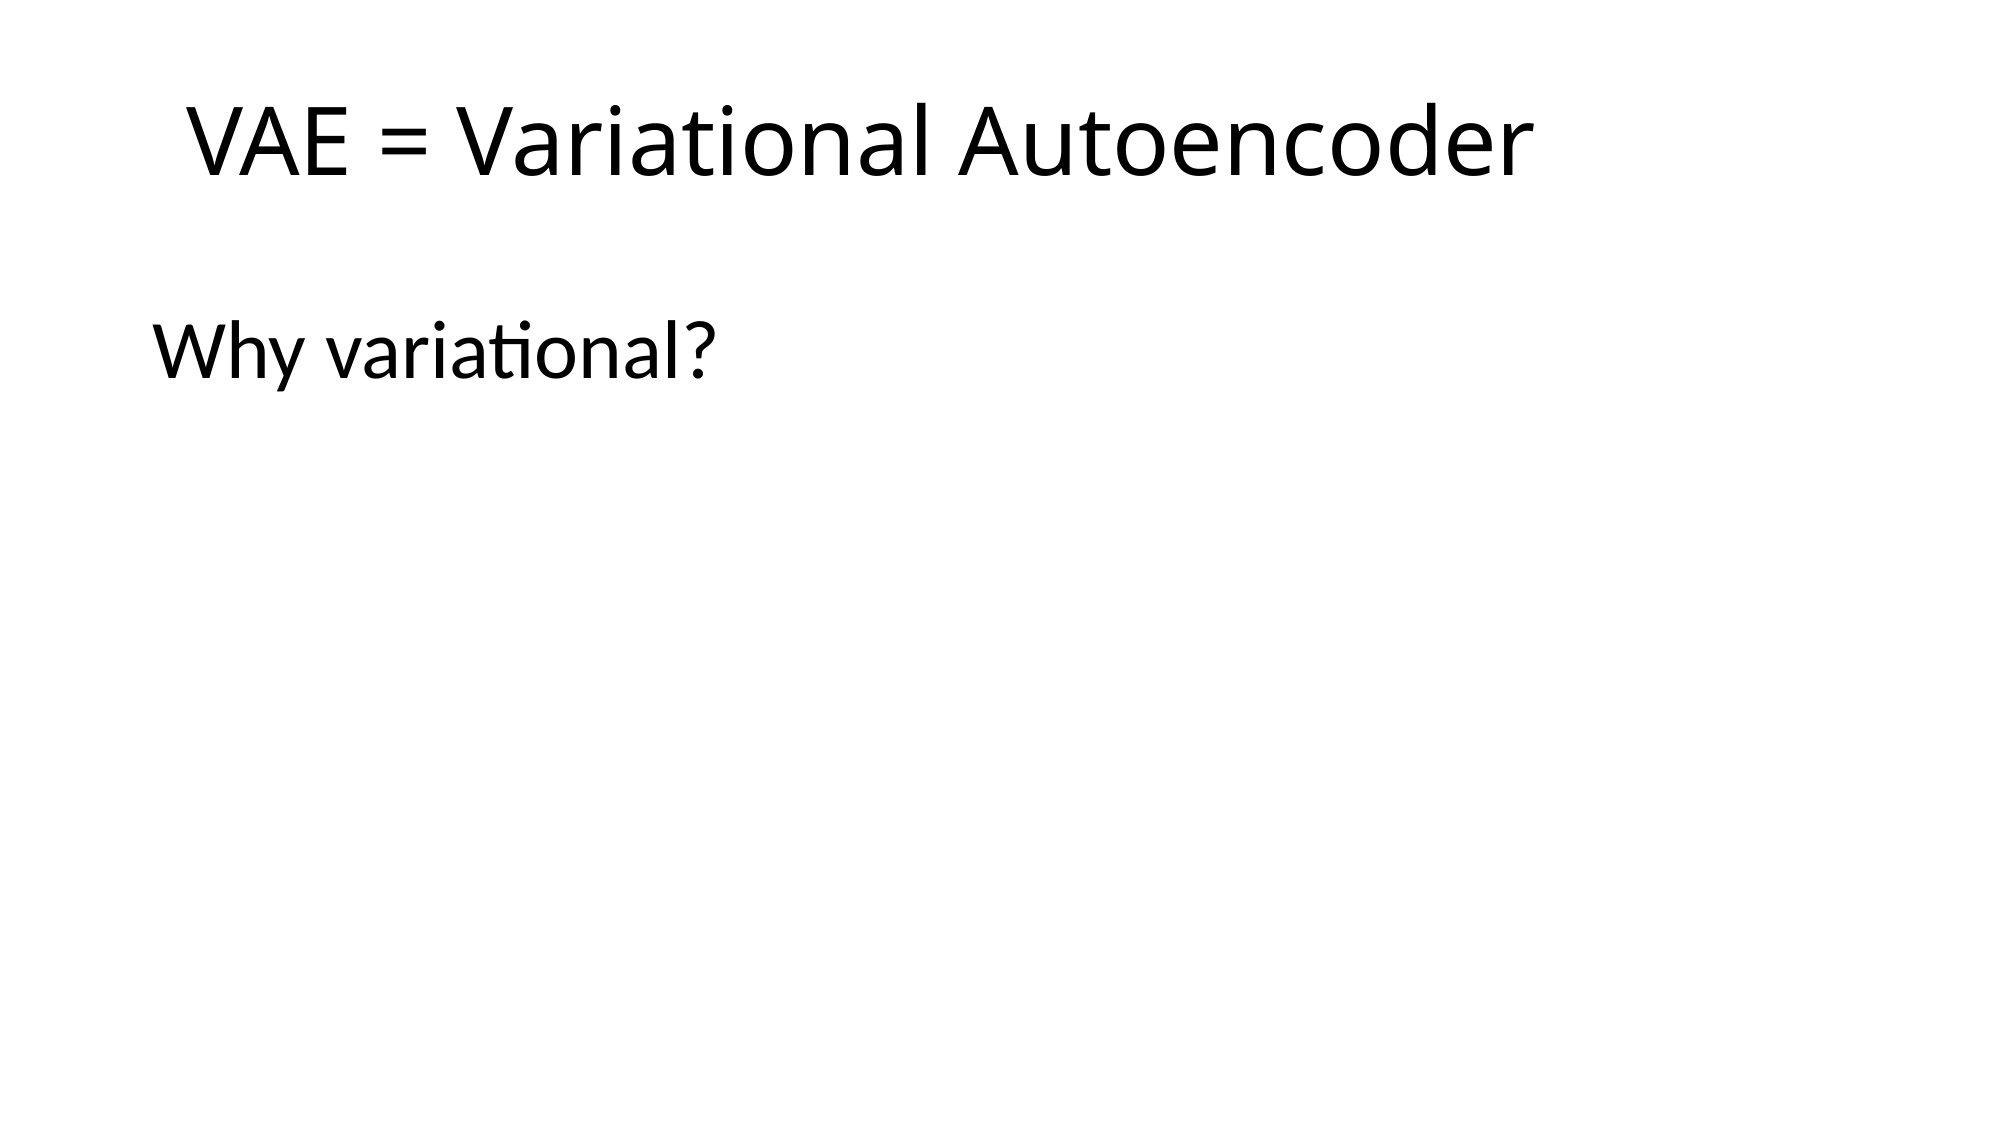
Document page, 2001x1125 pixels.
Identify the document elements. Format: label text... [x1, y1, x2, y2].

list Why variational? [137, 299, 1863, 1014]
text_box VAE = Variational Autoencoder [171, 57, 1782, 233]
